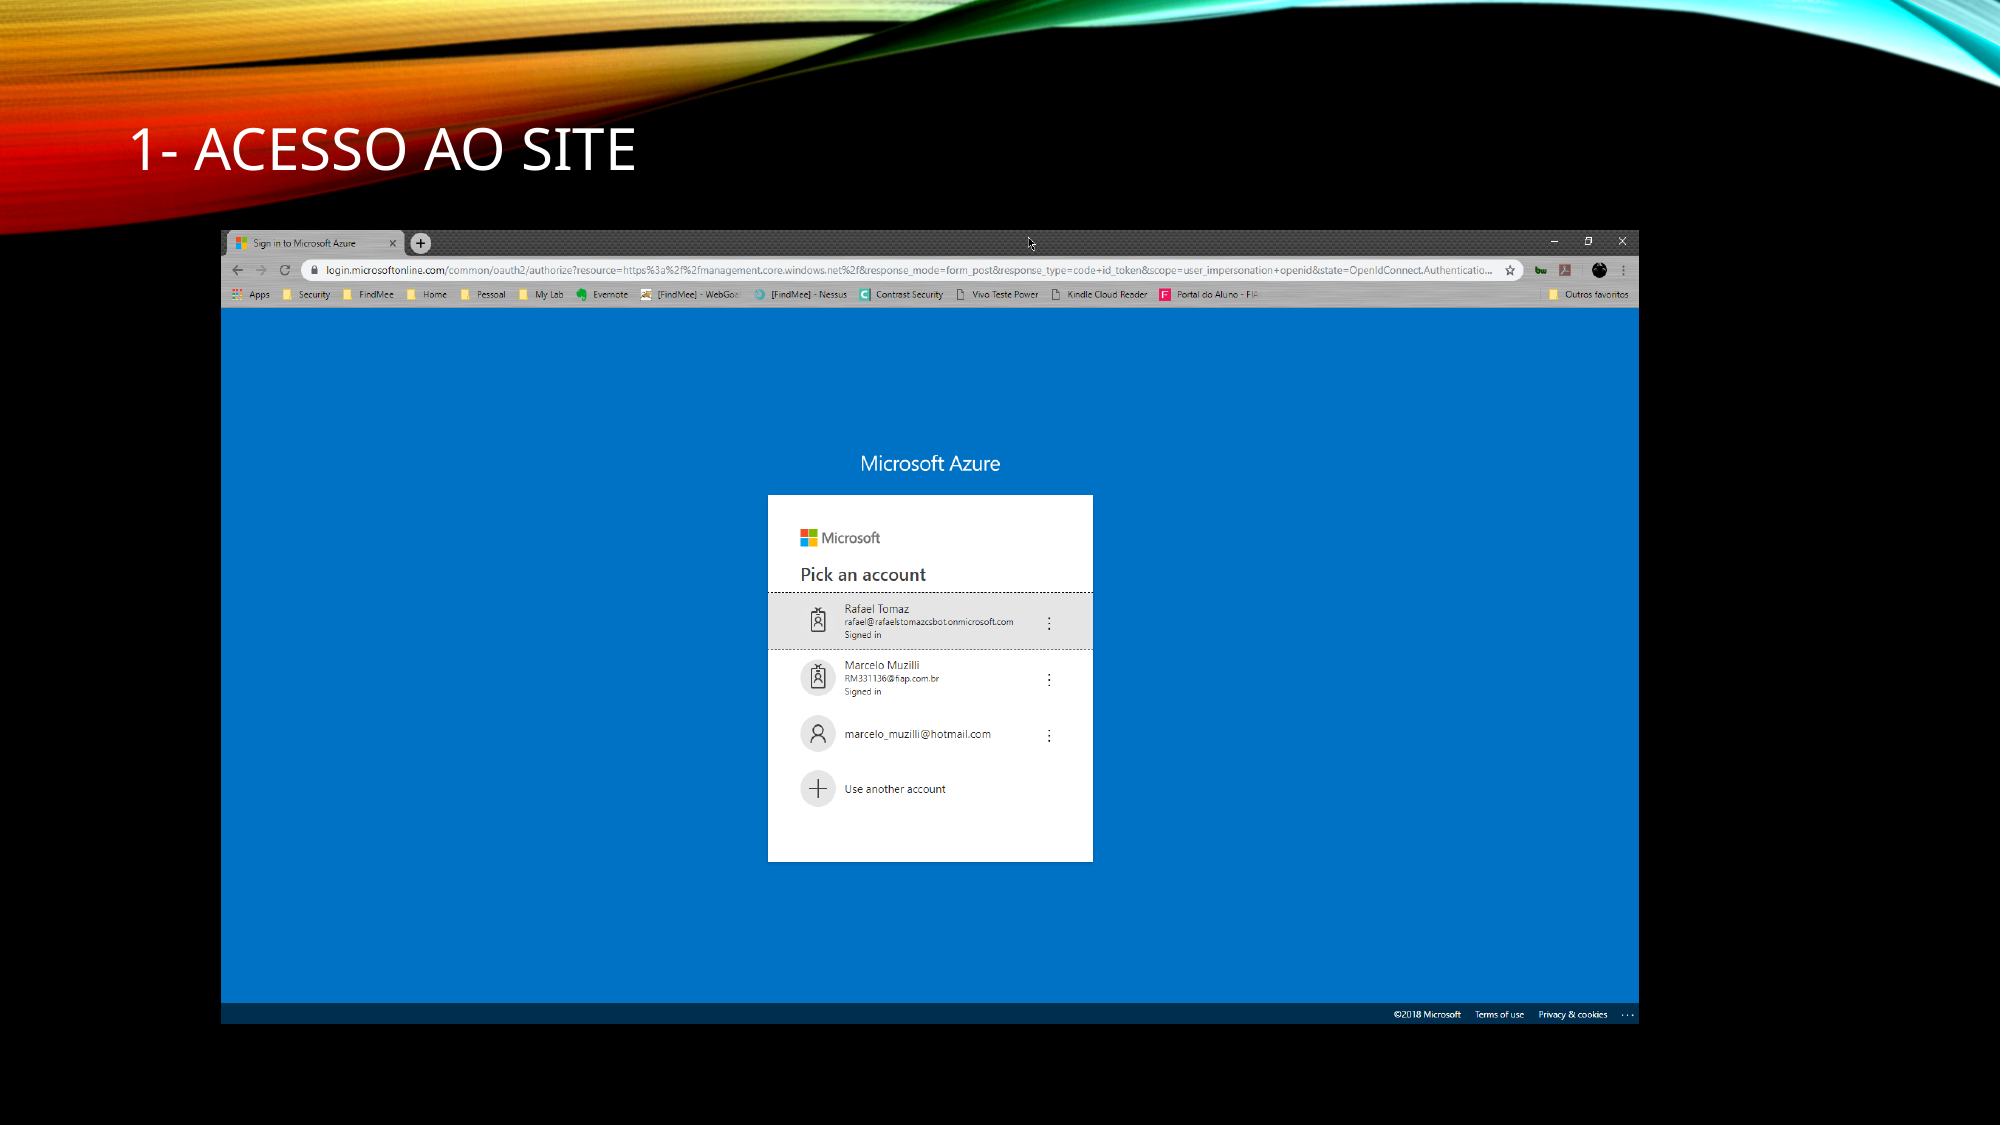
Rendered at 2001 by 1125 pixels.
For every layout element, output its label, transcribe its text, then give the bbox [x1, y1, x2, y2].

picture [0, 0, 2000, 237]
picture [221, 229, 1640, 1025]
title 1- Acesso ao site [112, 111, 1888, 261]
